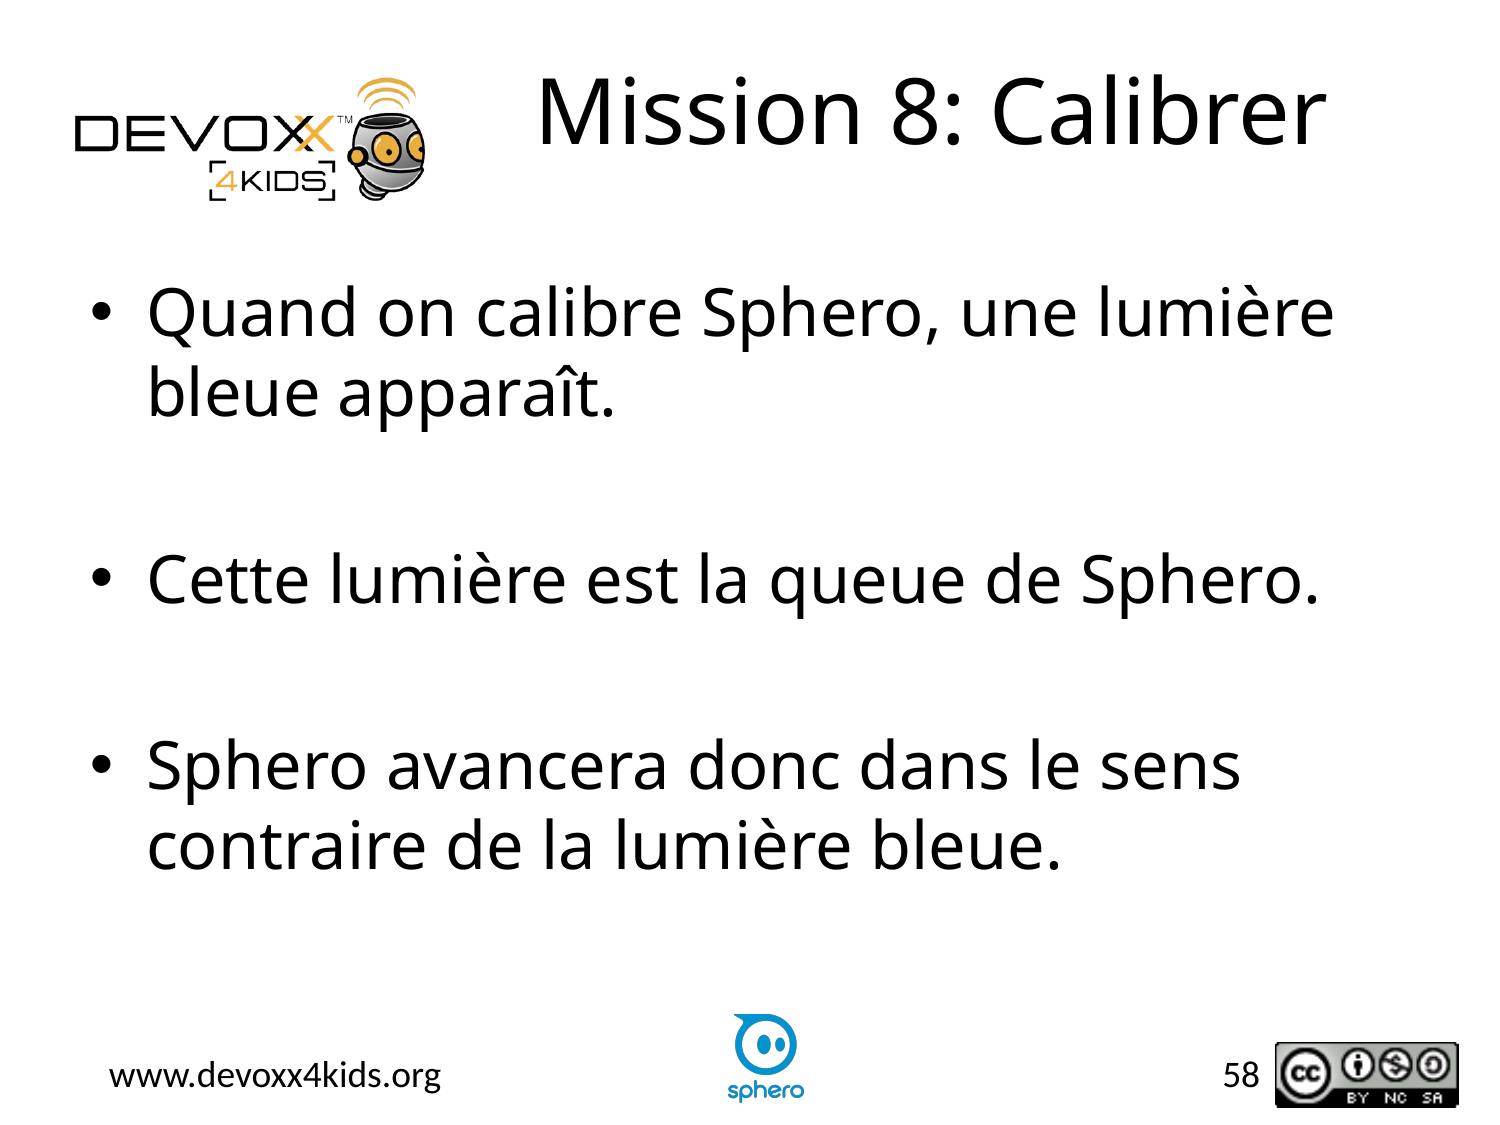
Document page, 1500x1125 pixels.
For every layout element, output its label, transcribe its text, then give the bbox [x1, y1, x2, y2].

title Mission 8: Calibrer [439, 45, 1425, 233]
picture [794, 1088, 801, 1095]
picture [75, 77, 425, 201]
picture [1275, 1042, 1459, 1108]
picture [728, 1096, 739, 1103]
picture [743, 1088, 749, 1095]
list Quand on calibre Sphero, une lumière bleue apparaît. Cette lumière est la queue de Sphero. Sphero avancera donc dans le sens contraire de la lumière bleue. [75, 262, 1425, 1005]
picture [743, 1021, 789, 1068]
slide_number 58 [1074, 1042, 1275, 1103]
picture [728, 1014, 804, 1103]
